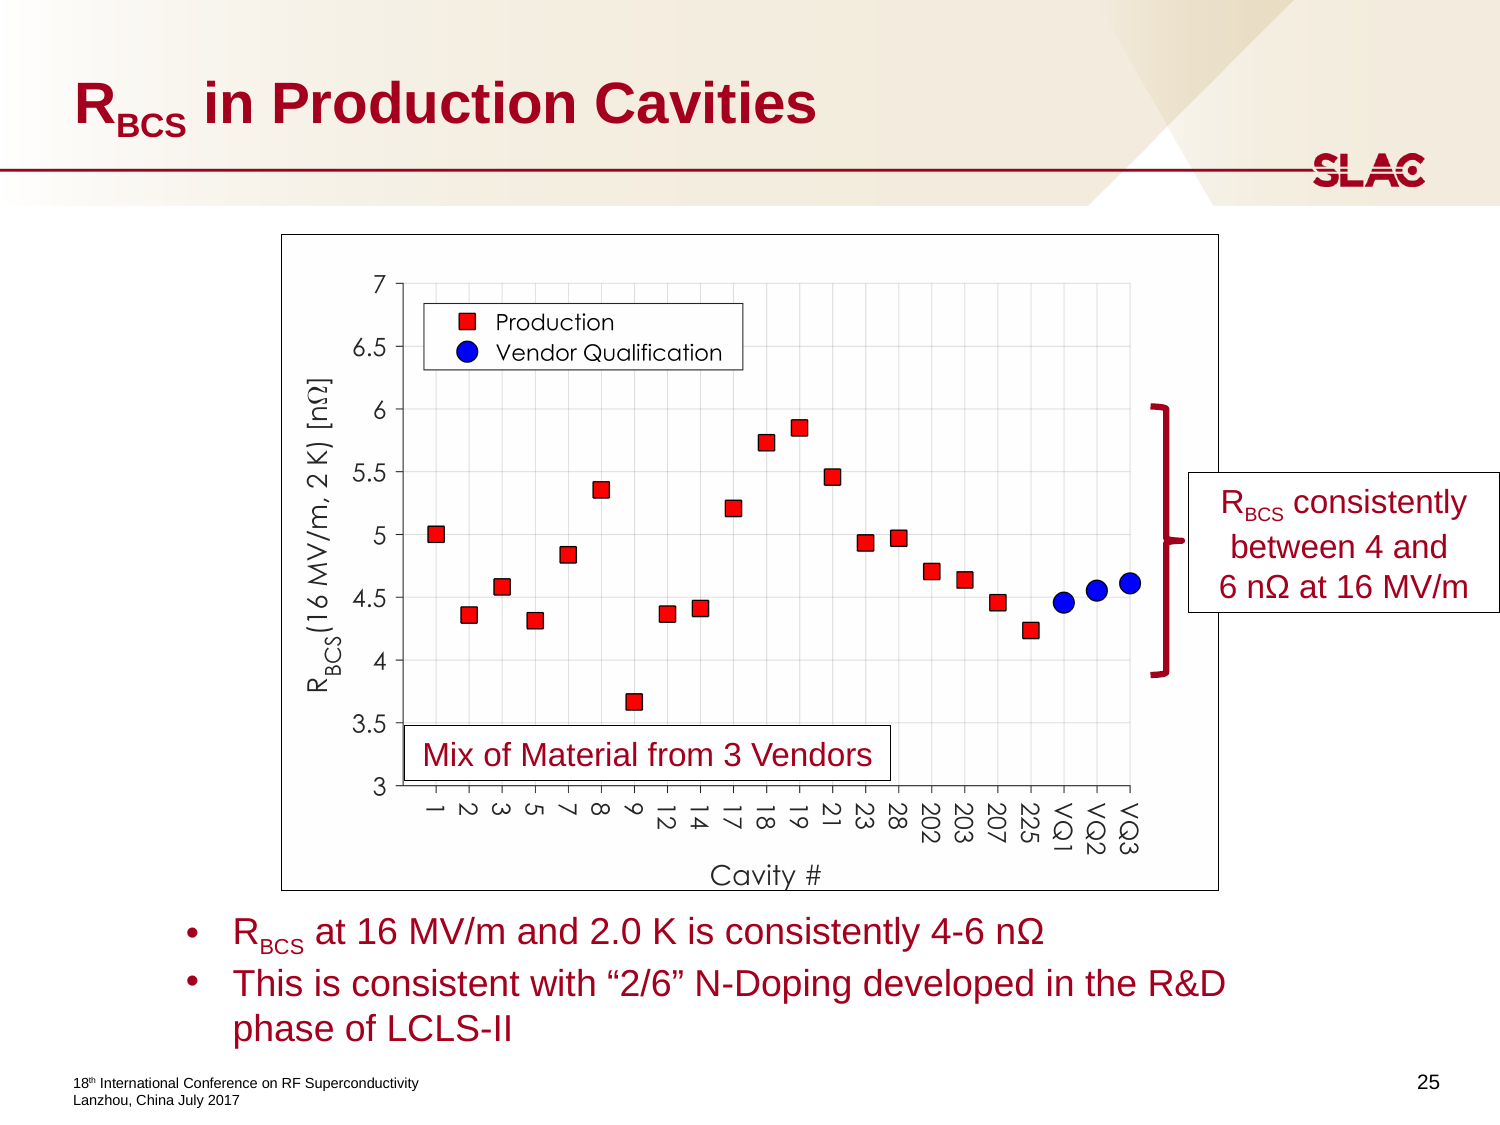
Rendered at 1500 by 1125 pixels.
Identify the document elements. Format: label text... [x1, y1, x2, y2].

picture [280, 234, 1219, 891]
slide_number 25 [1405, 1036, 1458, 1125]
footer 18th International Conference on RF Superconductivity Lanzhou, China July 2017 [73, 1073, 750, 1125]
text_box RBCS consistently between 4 and 6 nΩ at 16 MV/m [1223, 472, 1500, 613]
picture [0, 0, 1500, 206]
title RBCS in Production Cavities [74, 21, 1404, 145]
text_box RBCS at 16 MV/m and 2.0 K is consistently 4-6 nΩ This is consistent with “2/6” N-Doping developed in the R&D phase of LCLS-II [171, 899, 1329, 1056]
